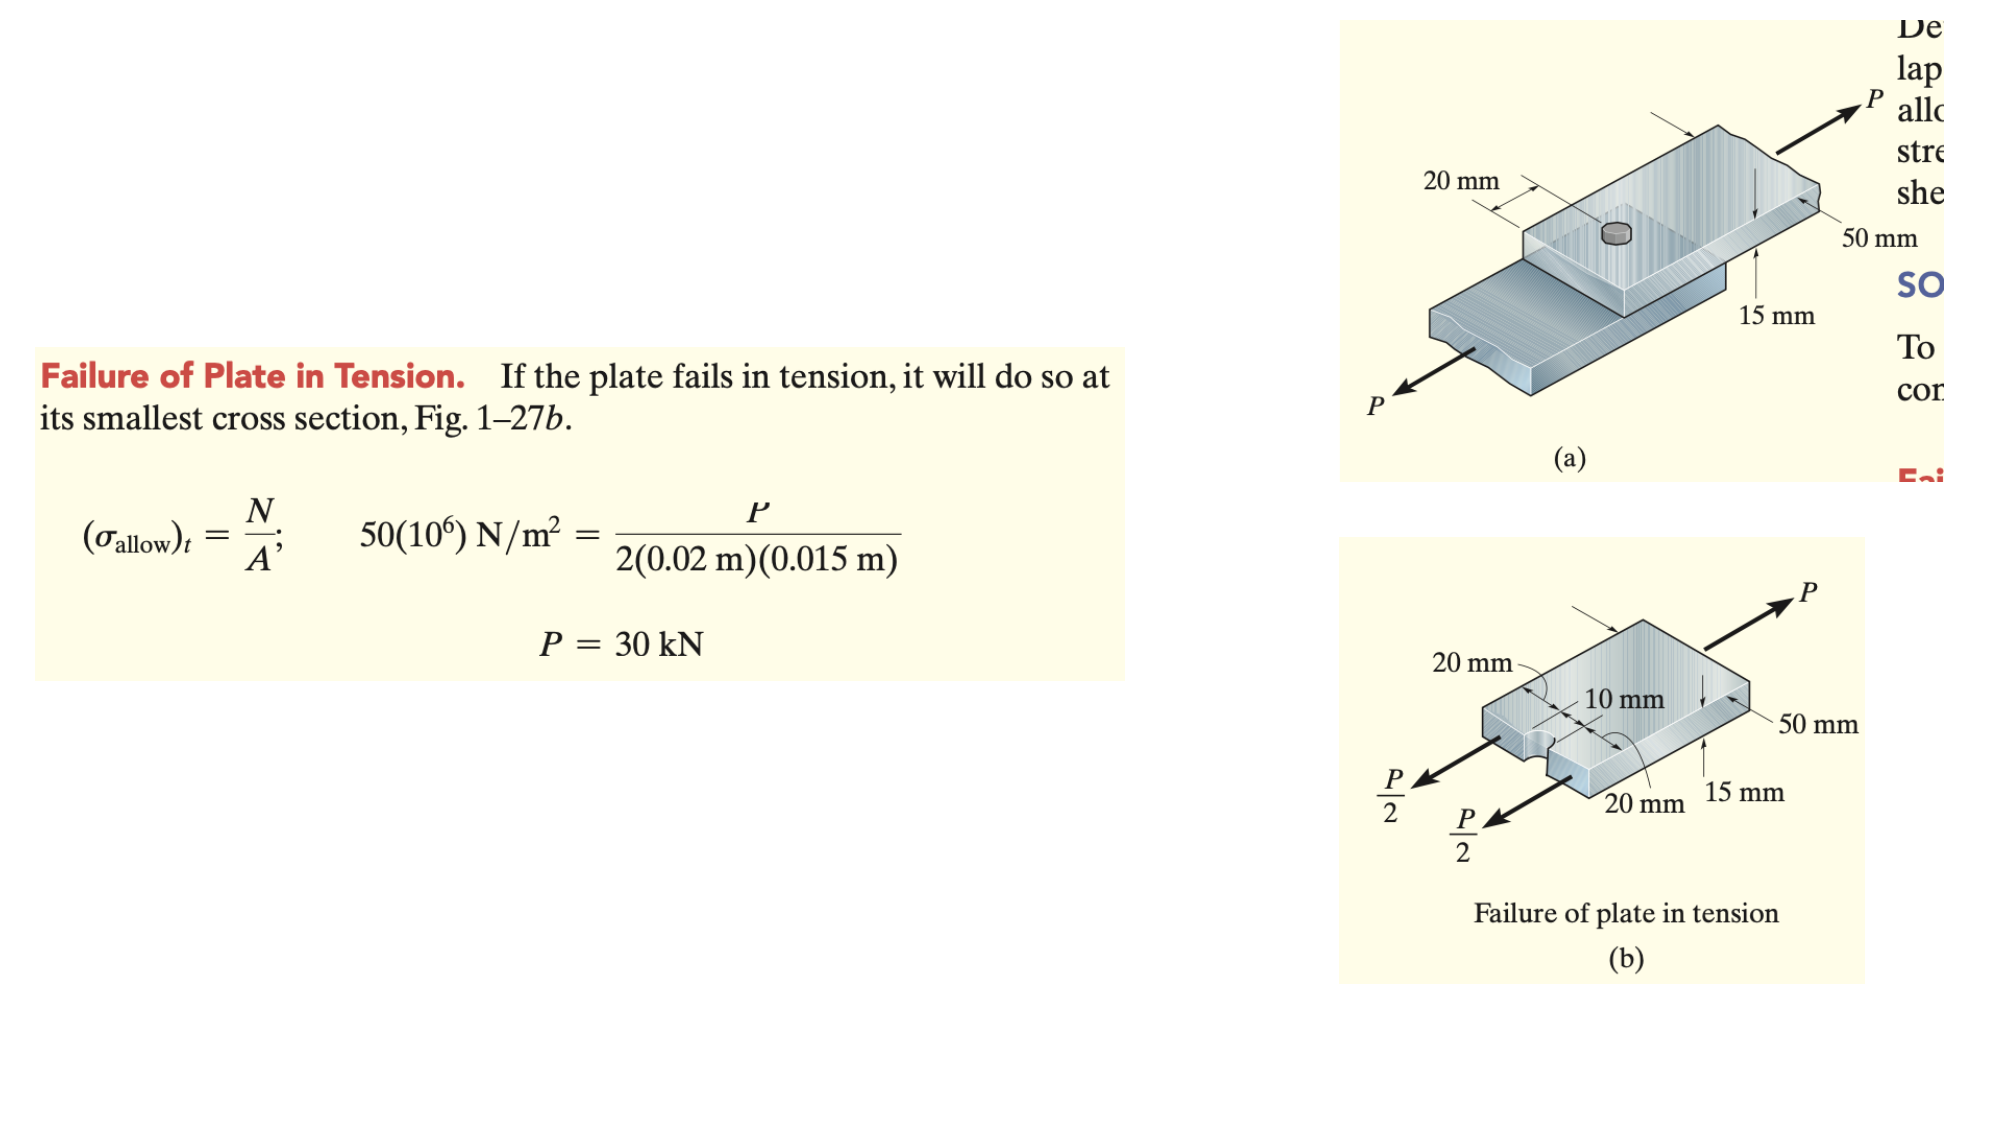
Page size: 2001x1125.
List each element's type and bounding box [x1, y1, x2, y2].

picture [1339, 537, 1865, 984]
picture [35, 347, 1125, 681]
picture [1339, 20, 1944, 482]
